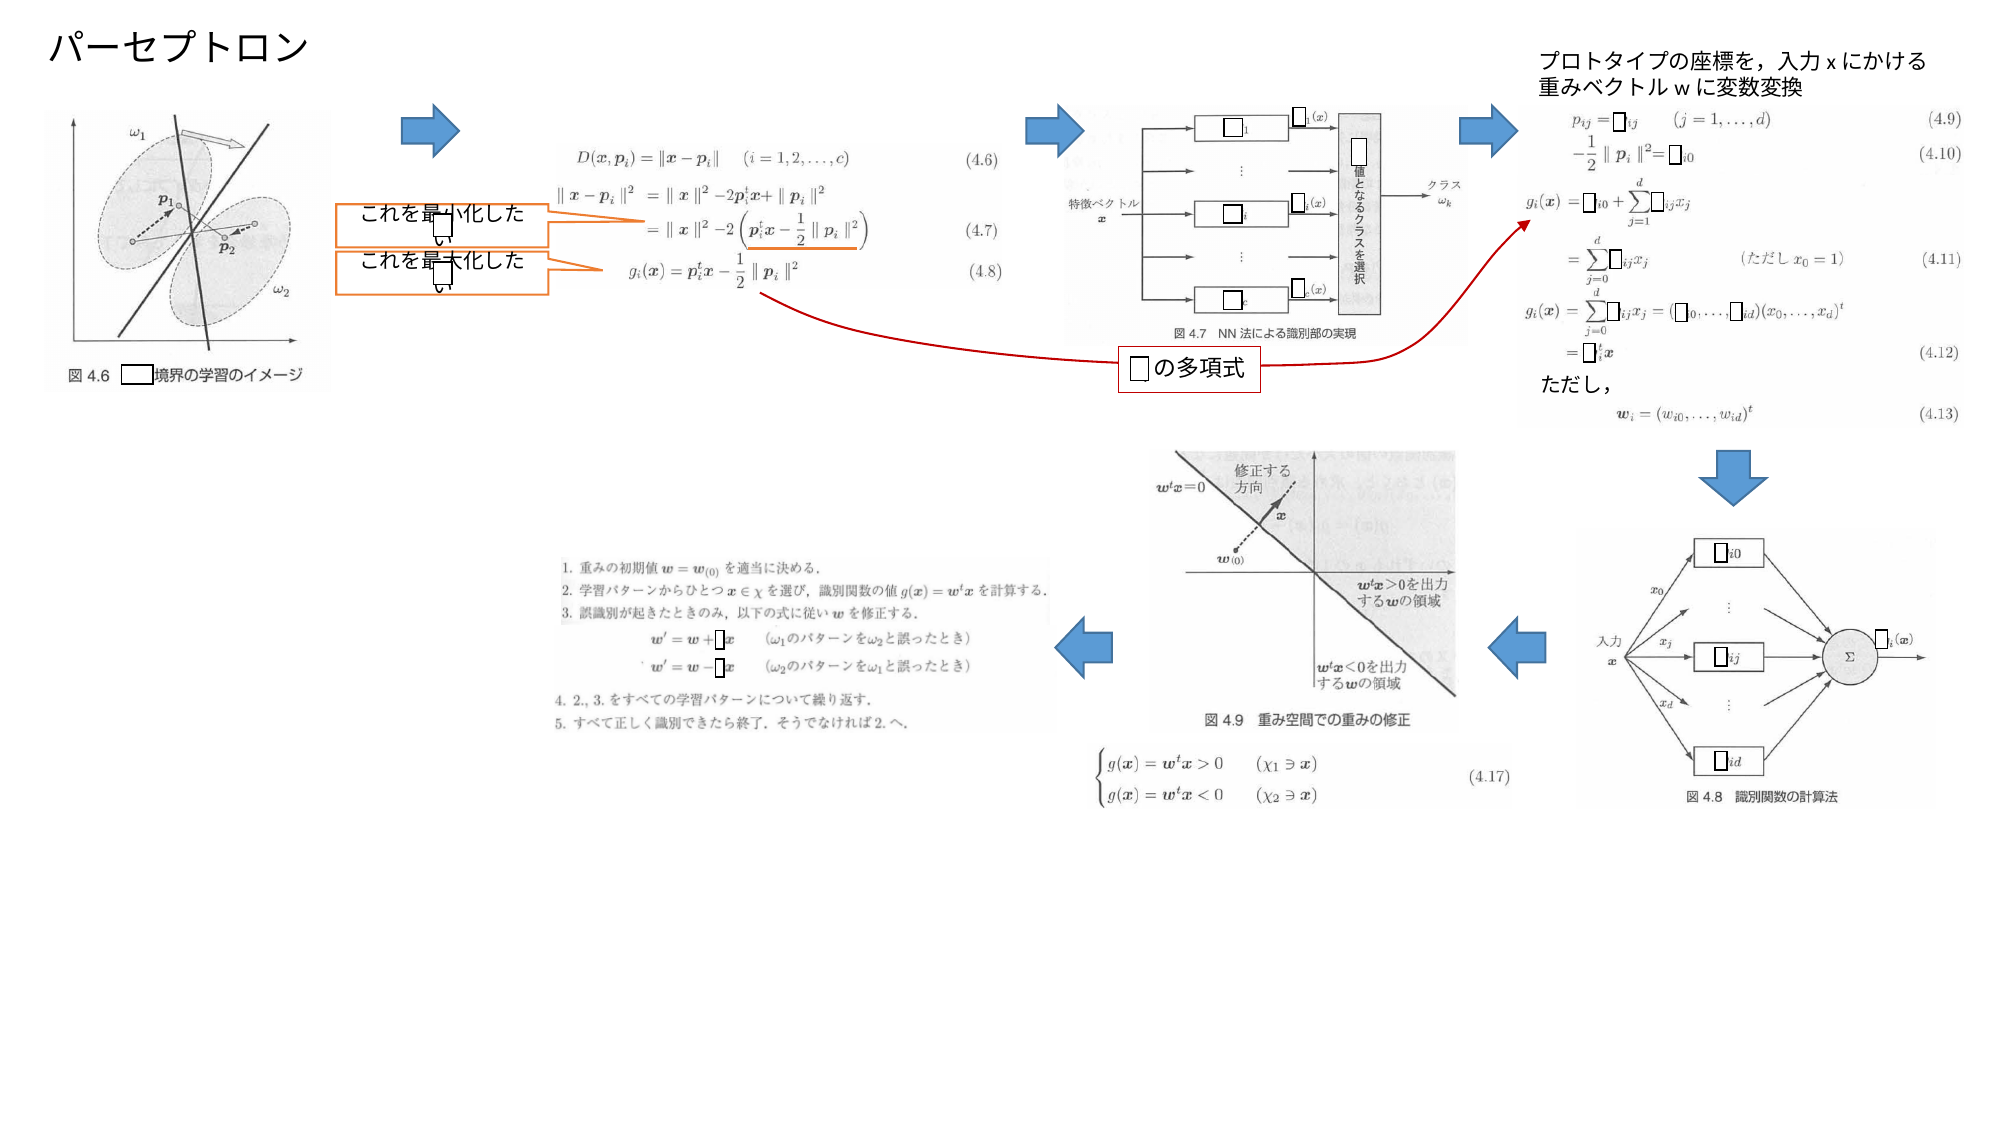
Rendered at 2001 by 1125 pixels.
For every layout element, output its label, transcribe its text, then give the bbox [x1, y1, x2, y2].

picture [1576, 528, 1936, 809]
text_box [1468, 221, 1517, 290]
text_box [432, 213, 453, 238]
text_box [1468, 103, 1518, 159]
text_box [1025, 103, 1064, 159]
text_box [759, 263, 1118, 364]
picture [555, 143, 1002, 289]
text_box これを最小化したい [335, 203, 555, 249]
text_box [432, 261, 453, 286]
text_box これを最大化したい [335, 250, 555, 296]
text_box [1697, 449, 1770, 507]
text_box [1057, 615, 1113, 680]
picture [554, 557, 1057, 733]
text_box プロトタイプの座標を，入力xにかける重みベクトルwに変数変換 [1523, 40, 1955, 105]
picture [1517, 105, 1964, 428]
text_box [1261, 346, 1414, 367]
text_box [1487, 615, 1547, 680]
text_box [1130, 356, 1149, 381]
picture [1087, 743, 1512, 809]
text_box xiの多項式 [1118, 346, 1261, 393]
picture [44, 110, 331, 392]
picture [1149, 449, 1459, 733]
picture [1064, 105, 1468, 346]
text_box [400, 103, 461, 159]
text_box パーセプトロン [32, 16, 326, 76]
